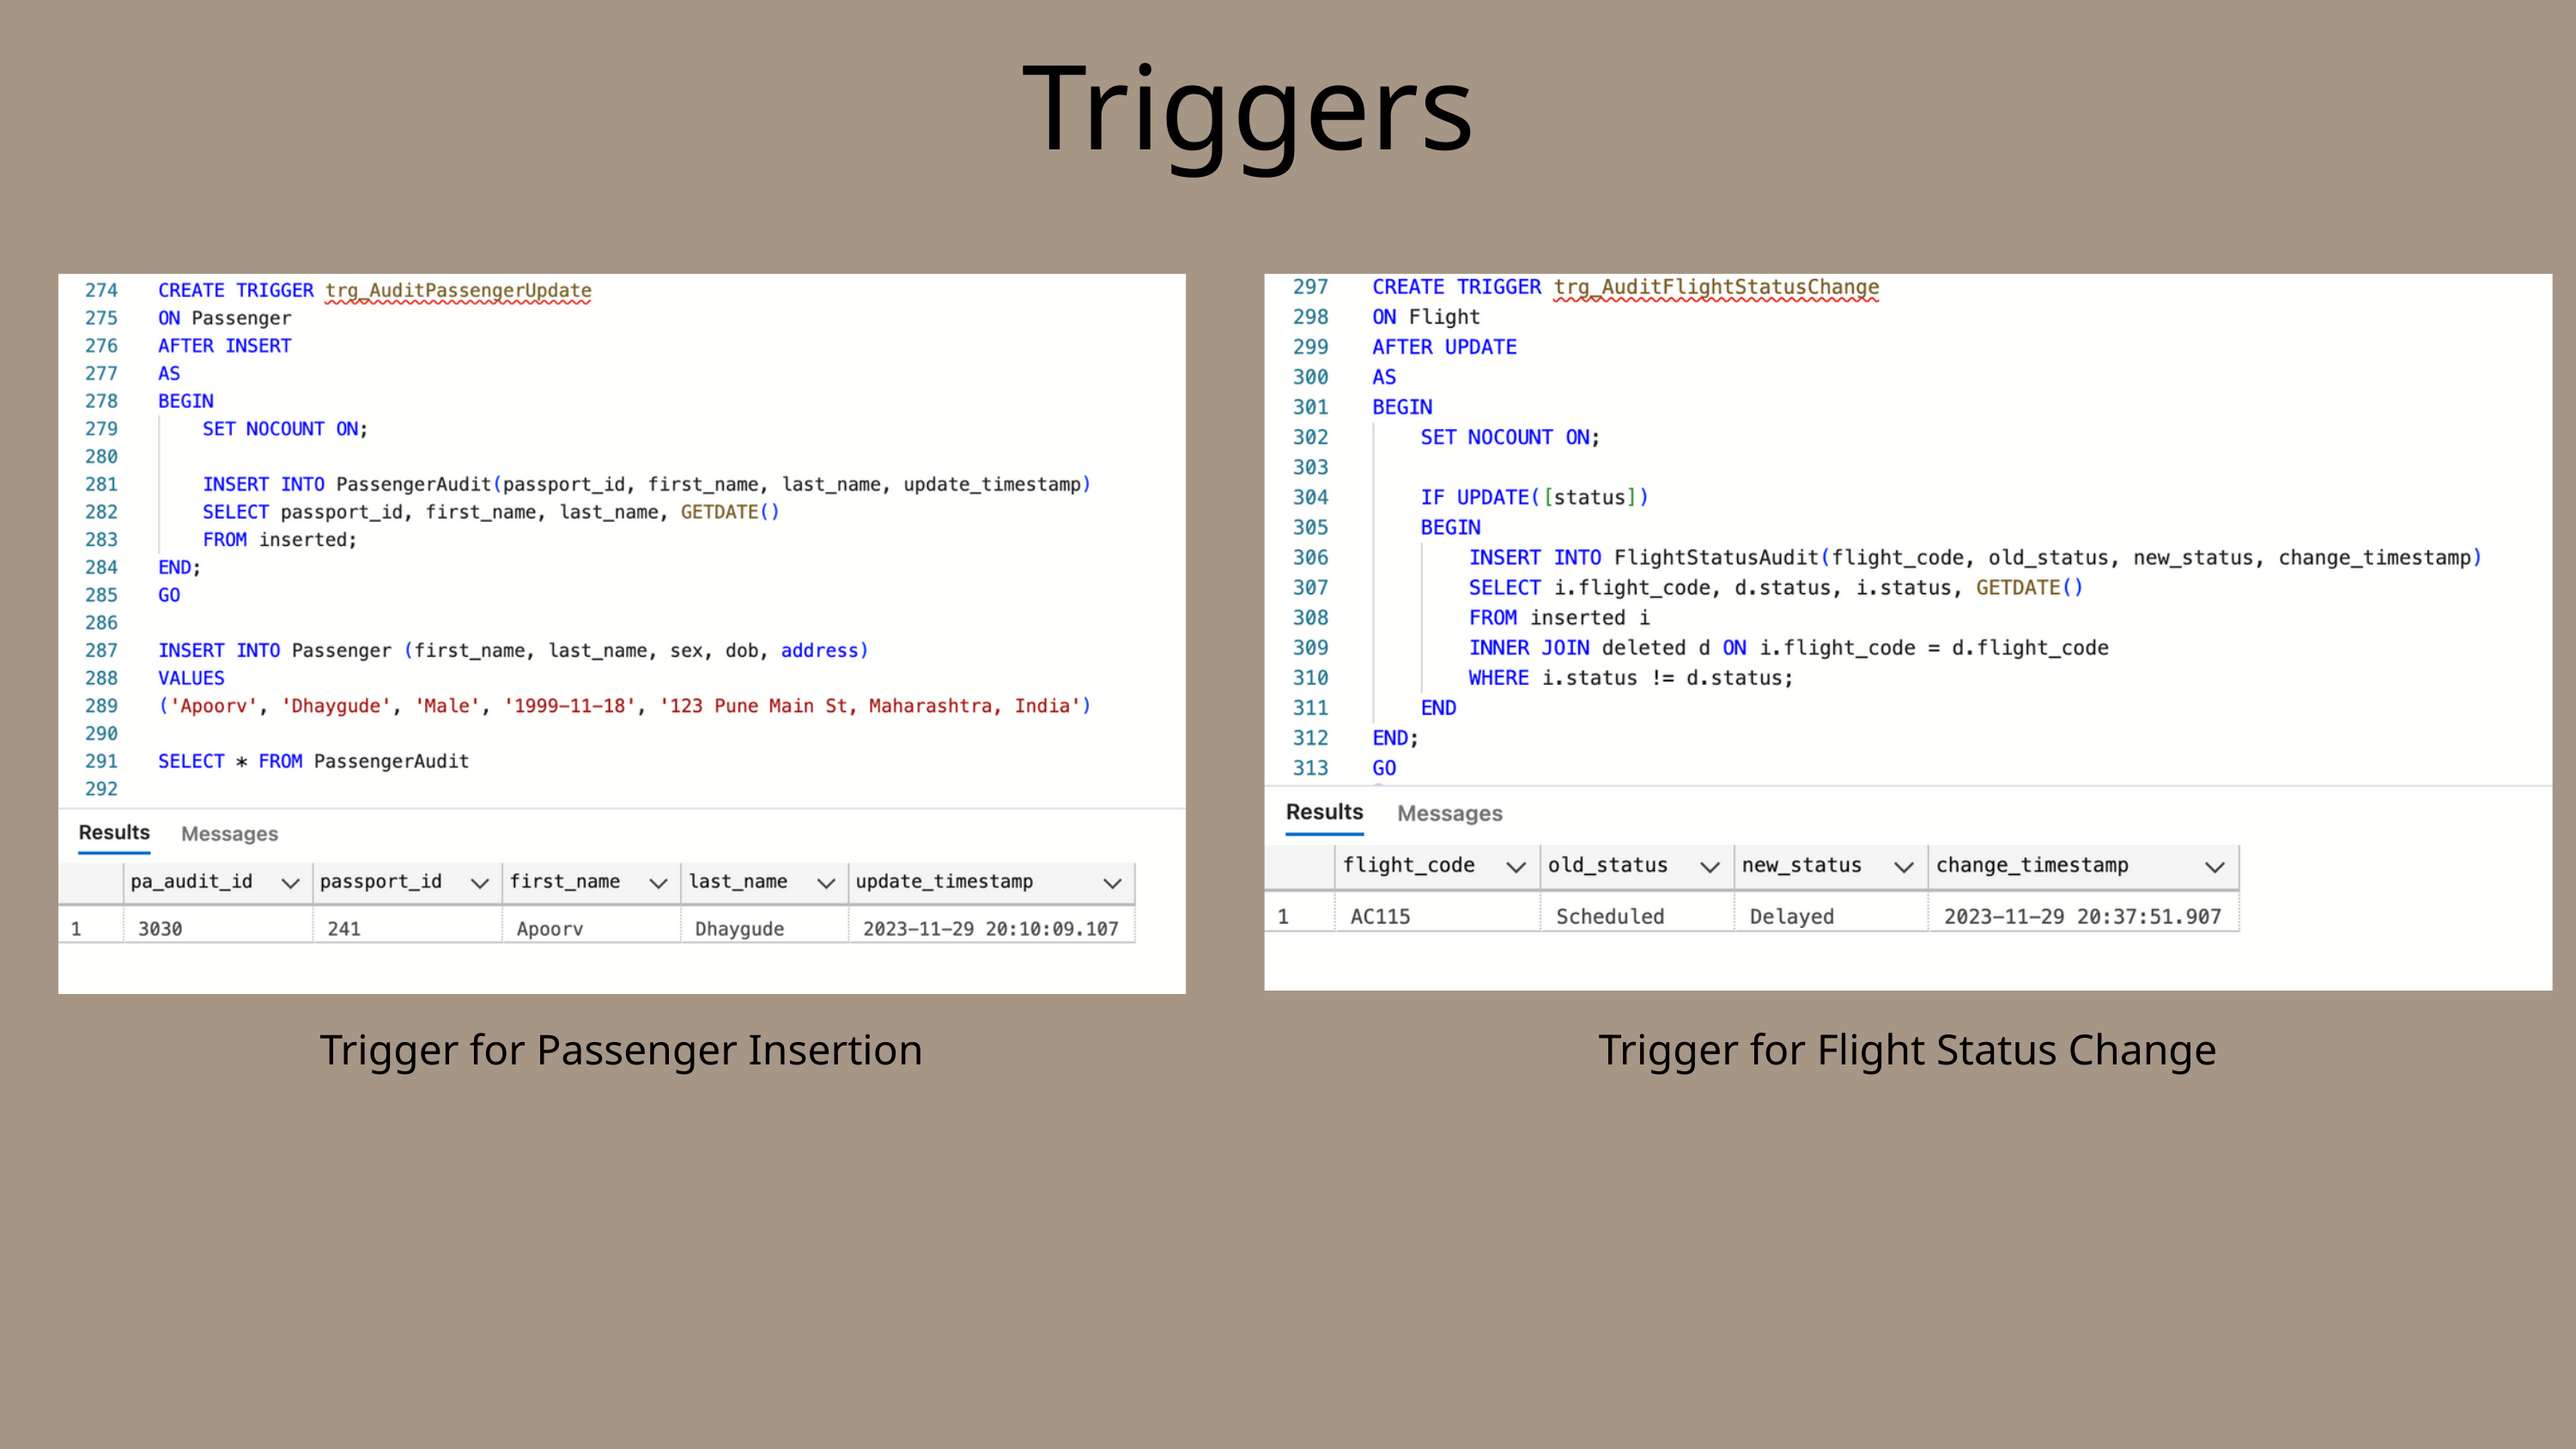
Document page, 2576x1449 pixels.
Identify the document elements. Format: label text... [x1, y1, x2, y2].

text_box [1264, 274, 2553, 991]
text_box Trigger for Flight Status Change [1546, 1021, 2271, 1074]
text_box [58, 274, 1187, 994]
text_box Trigger for Passenger Insertion [263, 1022, 981, 1074]
text_box Triggers [948, 9, 1581, 173]
